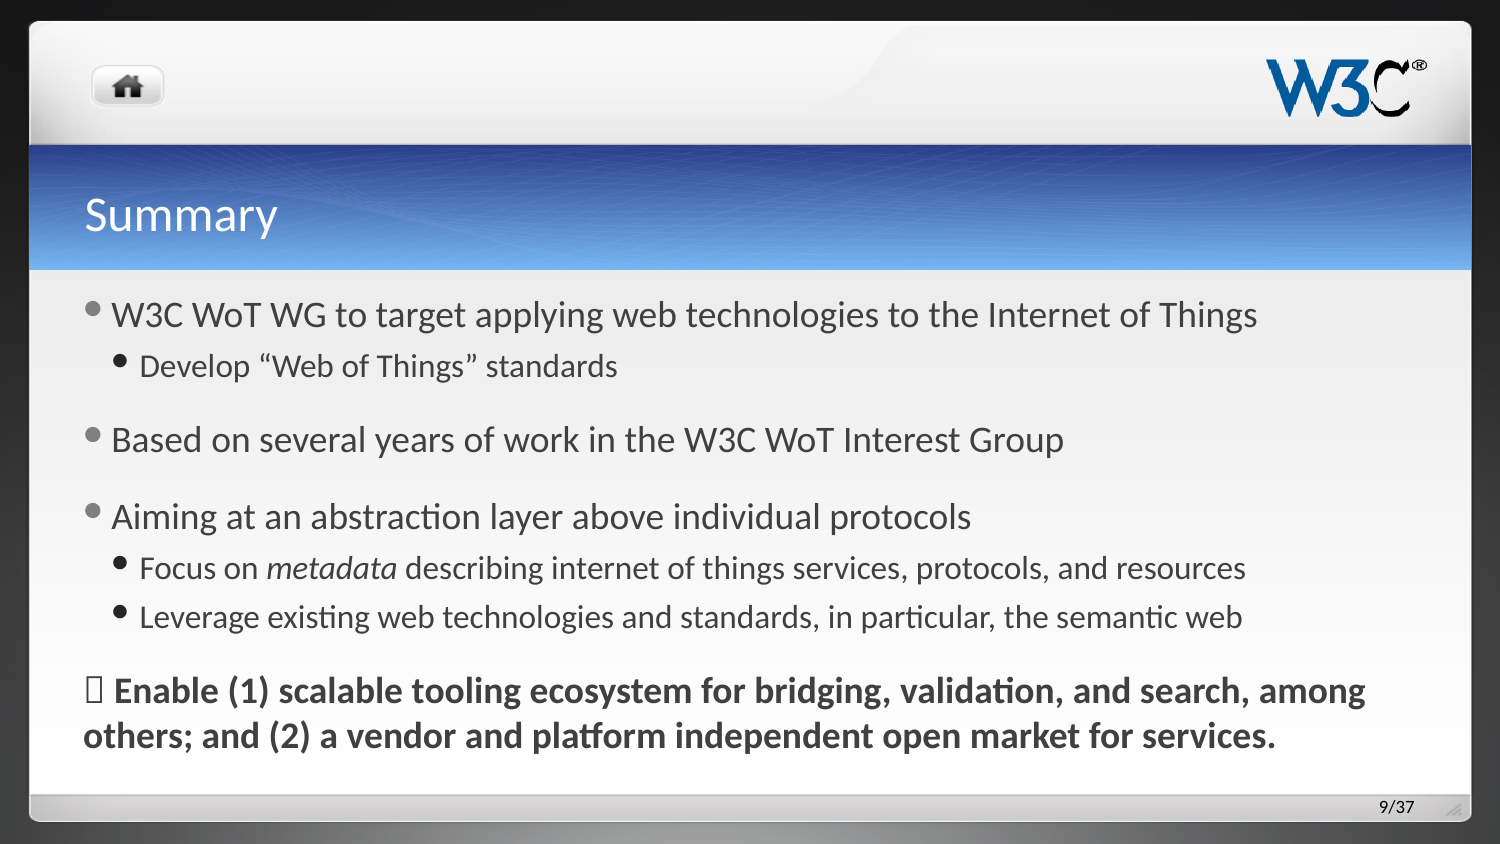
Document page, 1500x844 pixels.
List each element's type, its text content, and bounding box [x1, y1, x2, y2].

picture [0, 0, 1500, 844]
title Summary [69, 154, 1433, 270]
list W3C WoT WG to target applying web technologies to the Internet of Things Develop “Web of Things” standards Based on several years of work in the W3C WoT Interest Group Aiming at an abstraction layer above individual protocols Focus on metadata describing internet of things services, protocols, and resources Leverage existing web technologies and standards, in particular, the semantic web  Enable (1) scalable tooling ecosystem for bridging, validation, and search, among others; and (2) a vendor and platform independent open market for services. [68, 282, 1432, 769]
slide_number 9 [1342, 789, 1430, 823]
